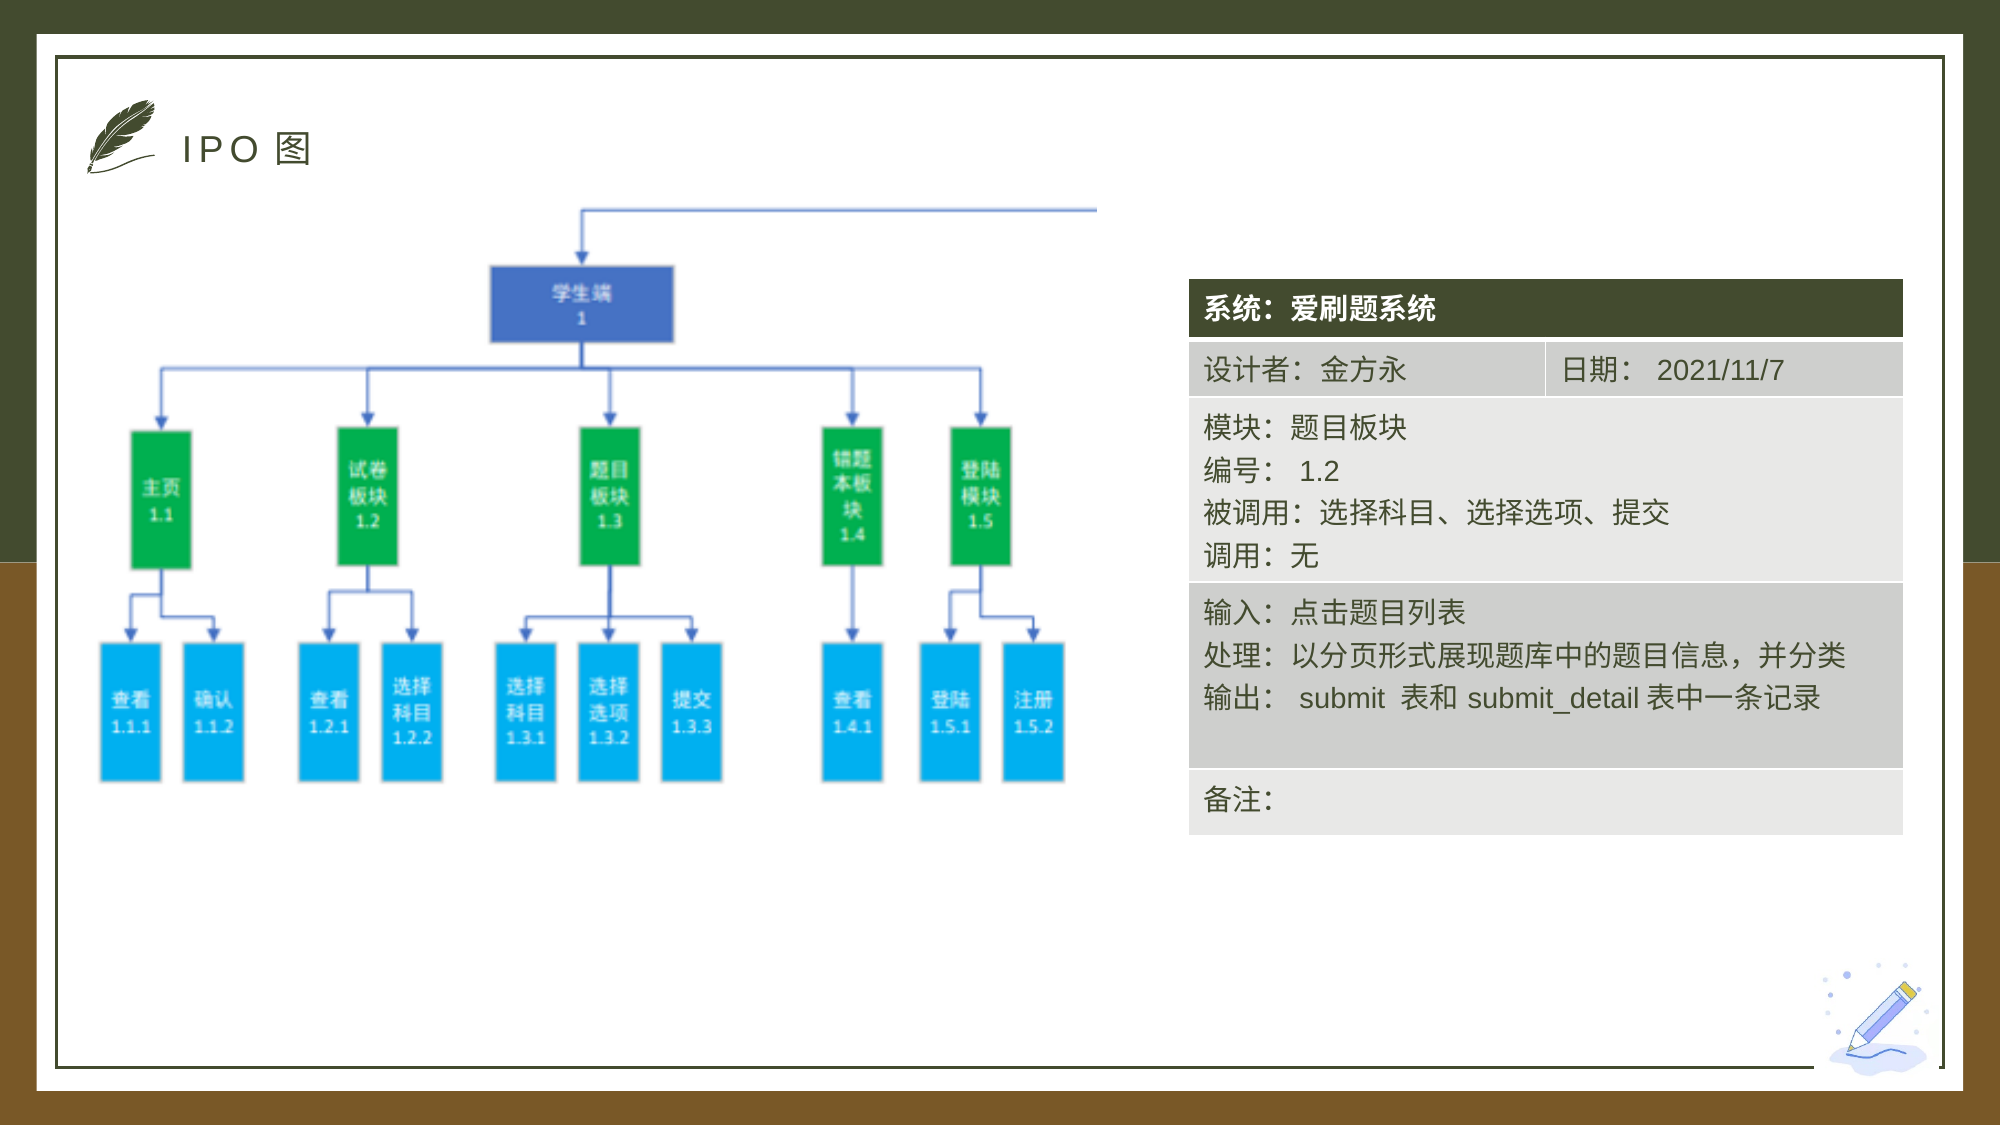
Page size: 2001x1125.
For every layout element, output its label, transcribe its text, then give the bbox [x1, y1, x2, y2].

table_cell 日期：2021/11/7 [1546, 342, 1903, 396]
picture [81, 177, 1097, 893]
picture [1814, 958, 1939, 1079]
table_cell 模块：题目板块 编号：1.2 被调用：选择科目、选择选项、提交 调用：无 [1189, 398, 1903, 581]
table_cell 设计者：金方永 [1189, 342, 1545, 396]
table_cell 备注： [1189, 770, 1903, 835]
table_cell 输入：点击题目列表 处理：以分页形式展现题库中的题目信息，并分类 输出：submit 表和submit_detail表中一条记录 [1189, 583, 1903, 768]
table_header 系统：爱刷题系统 [1189, 279, 1903, 337]
text_box IPO图 [167, 117, 1168, 177]
